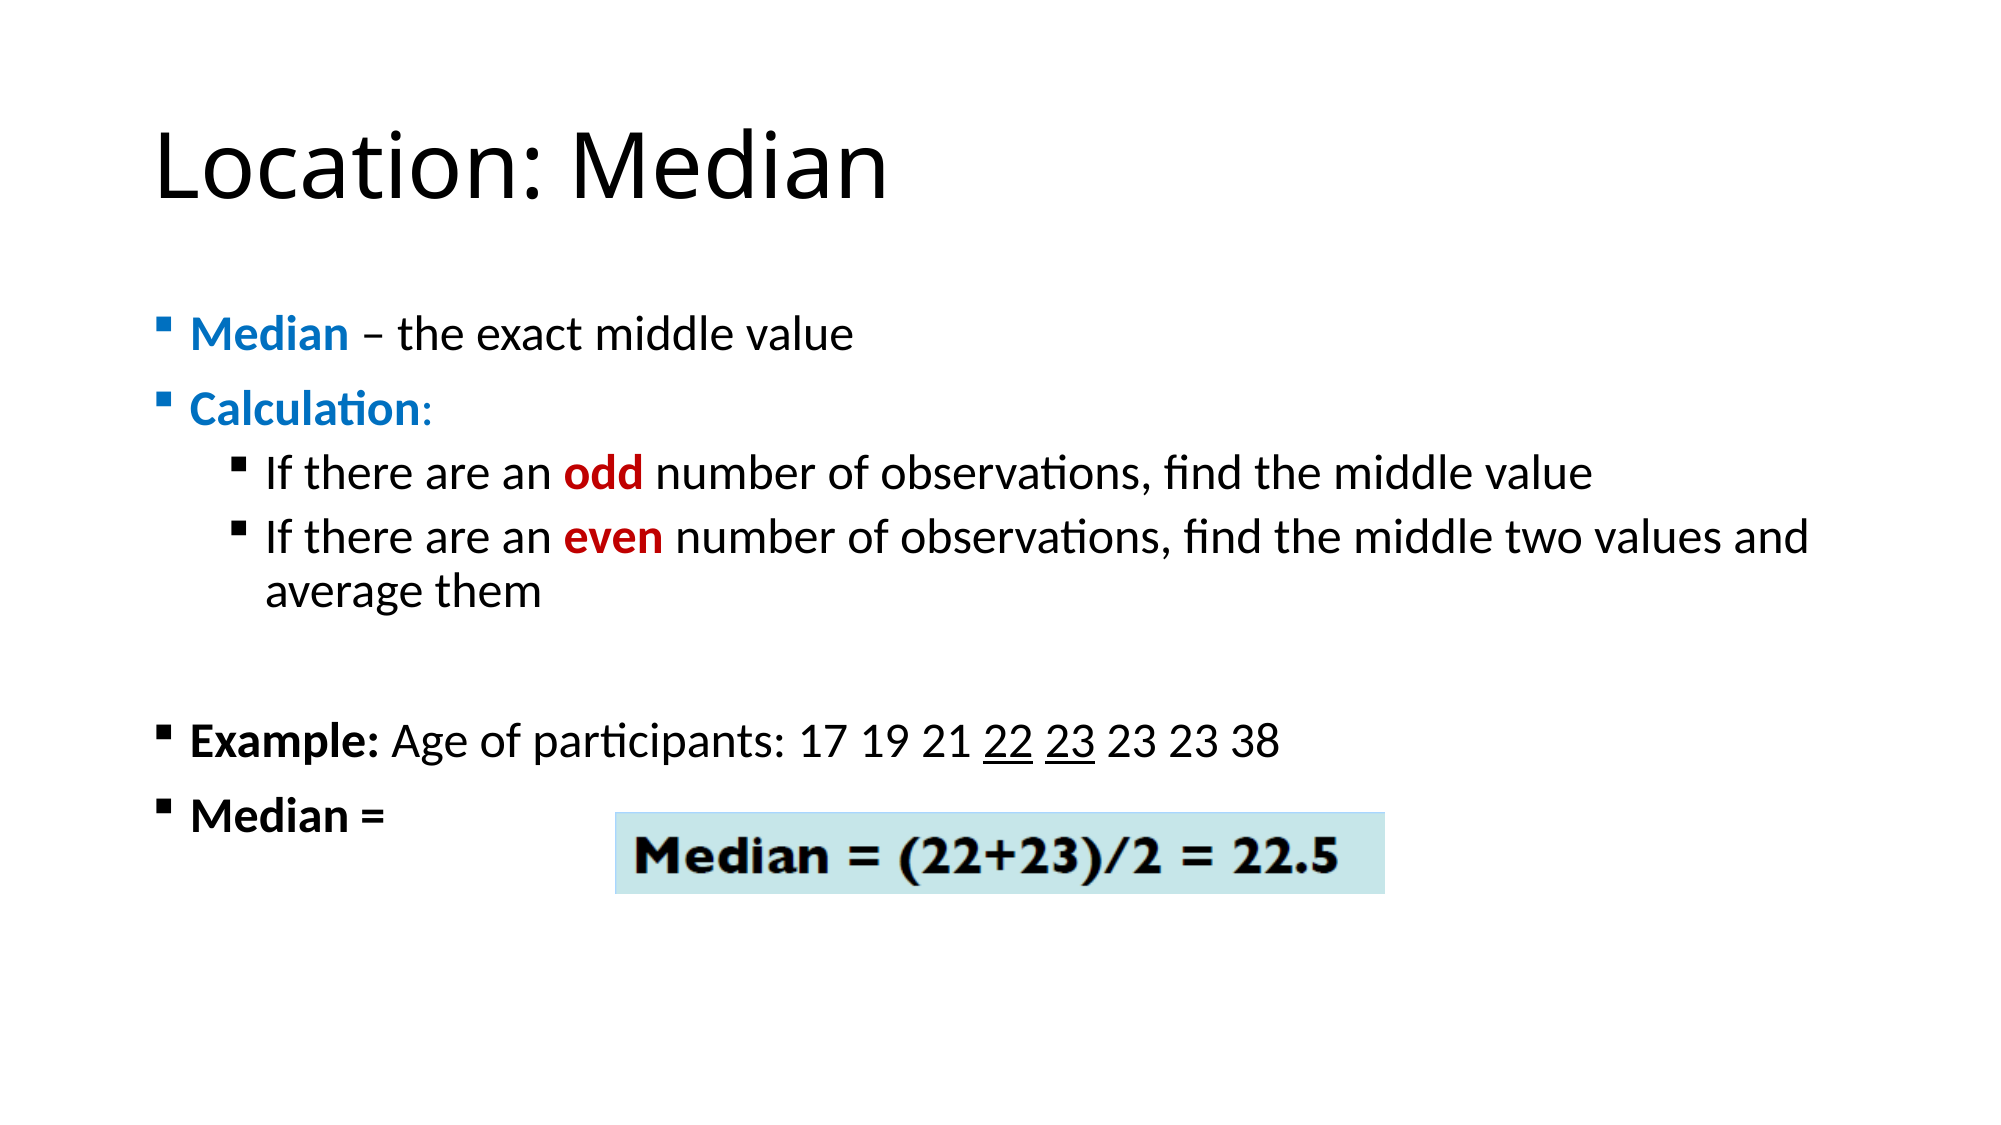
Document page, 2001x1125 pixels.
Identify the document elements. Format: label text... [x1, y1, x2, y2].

picture [615, 812, 1385, 894]
title Location: Median [137, 59, 1863, 278]
list Median – the exact middle value Calculation: If there are an odd number of observations, find the middle value If there are an even number of observations, find the middle two values and average them Example: Age of participants: 17 19 21 22 23 23 23 38 Median = [137, 299, 1863, 1014]
